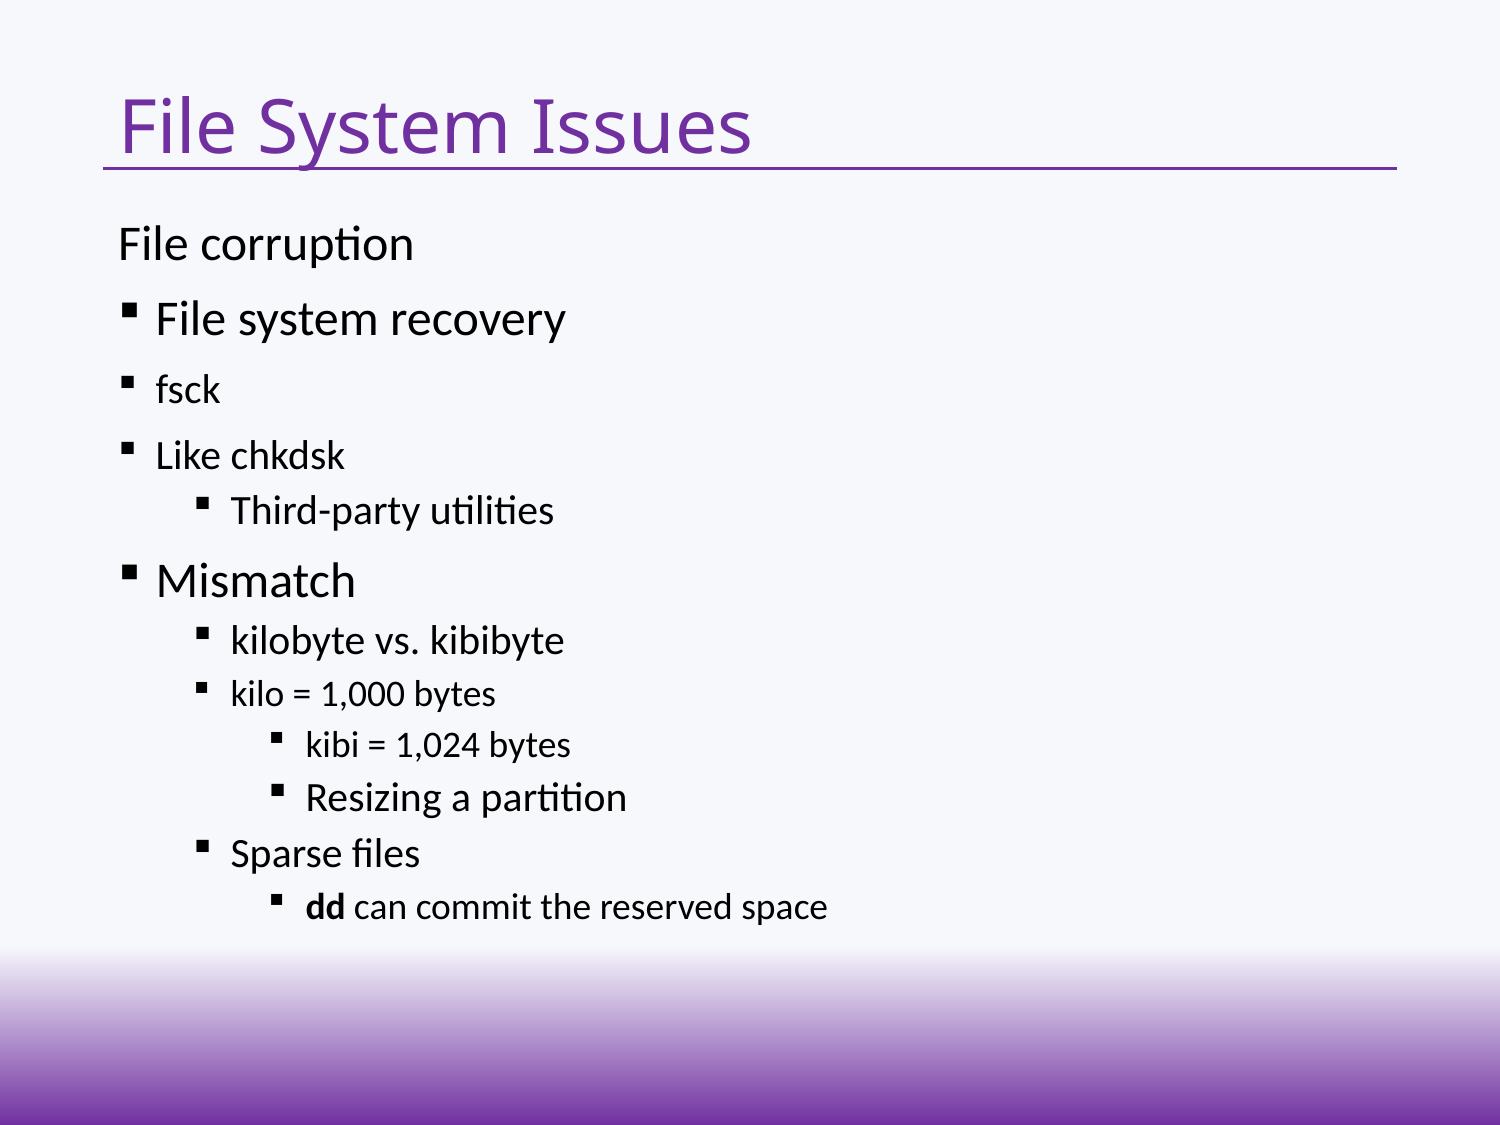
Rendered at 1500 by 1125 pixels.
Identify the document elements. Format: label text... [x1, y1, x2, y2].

list File corruption File system recovery fsck Like chkdsk Third-party utilities Mismatch kilobyte vs. kibibyte kilo = 1,000 bytes kibi = 1,024 bytes Resizing a partition Sparse files dd can commit the reserved space [103, 210, 1397, 1000]
title File System Issues [103, 49, 1397, 210]
